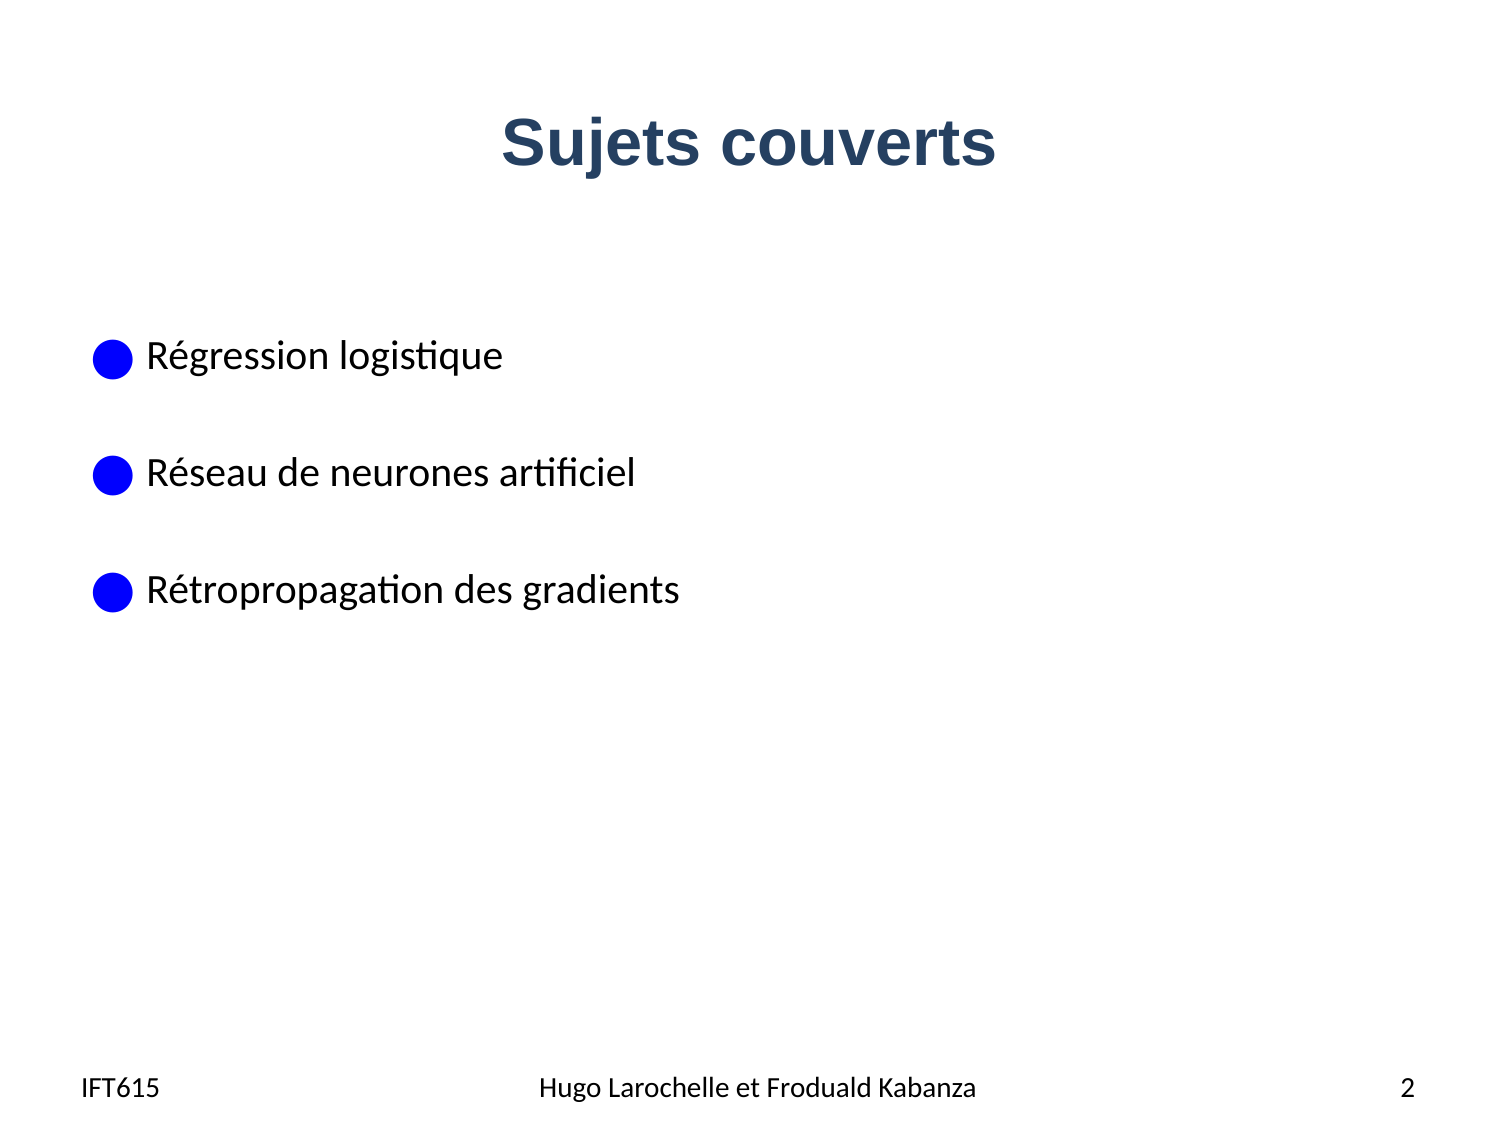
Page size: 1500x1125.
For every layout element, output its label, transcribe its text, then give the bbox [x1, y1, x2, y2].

footer Hugo Larochelle et Froduald Kabanza [520, 1056, 996, 1117]
title Sujets couverts [75, 45, 1425, 233]
list Régression logistique Réseau de neurones artificiel Rétropropagation des gradients [75, 262, 1425, 1005]
slide_number 2 [1080, 1056, 1431, 1117]
slide_number IFT615 [66, 1056, 356, 1117]
